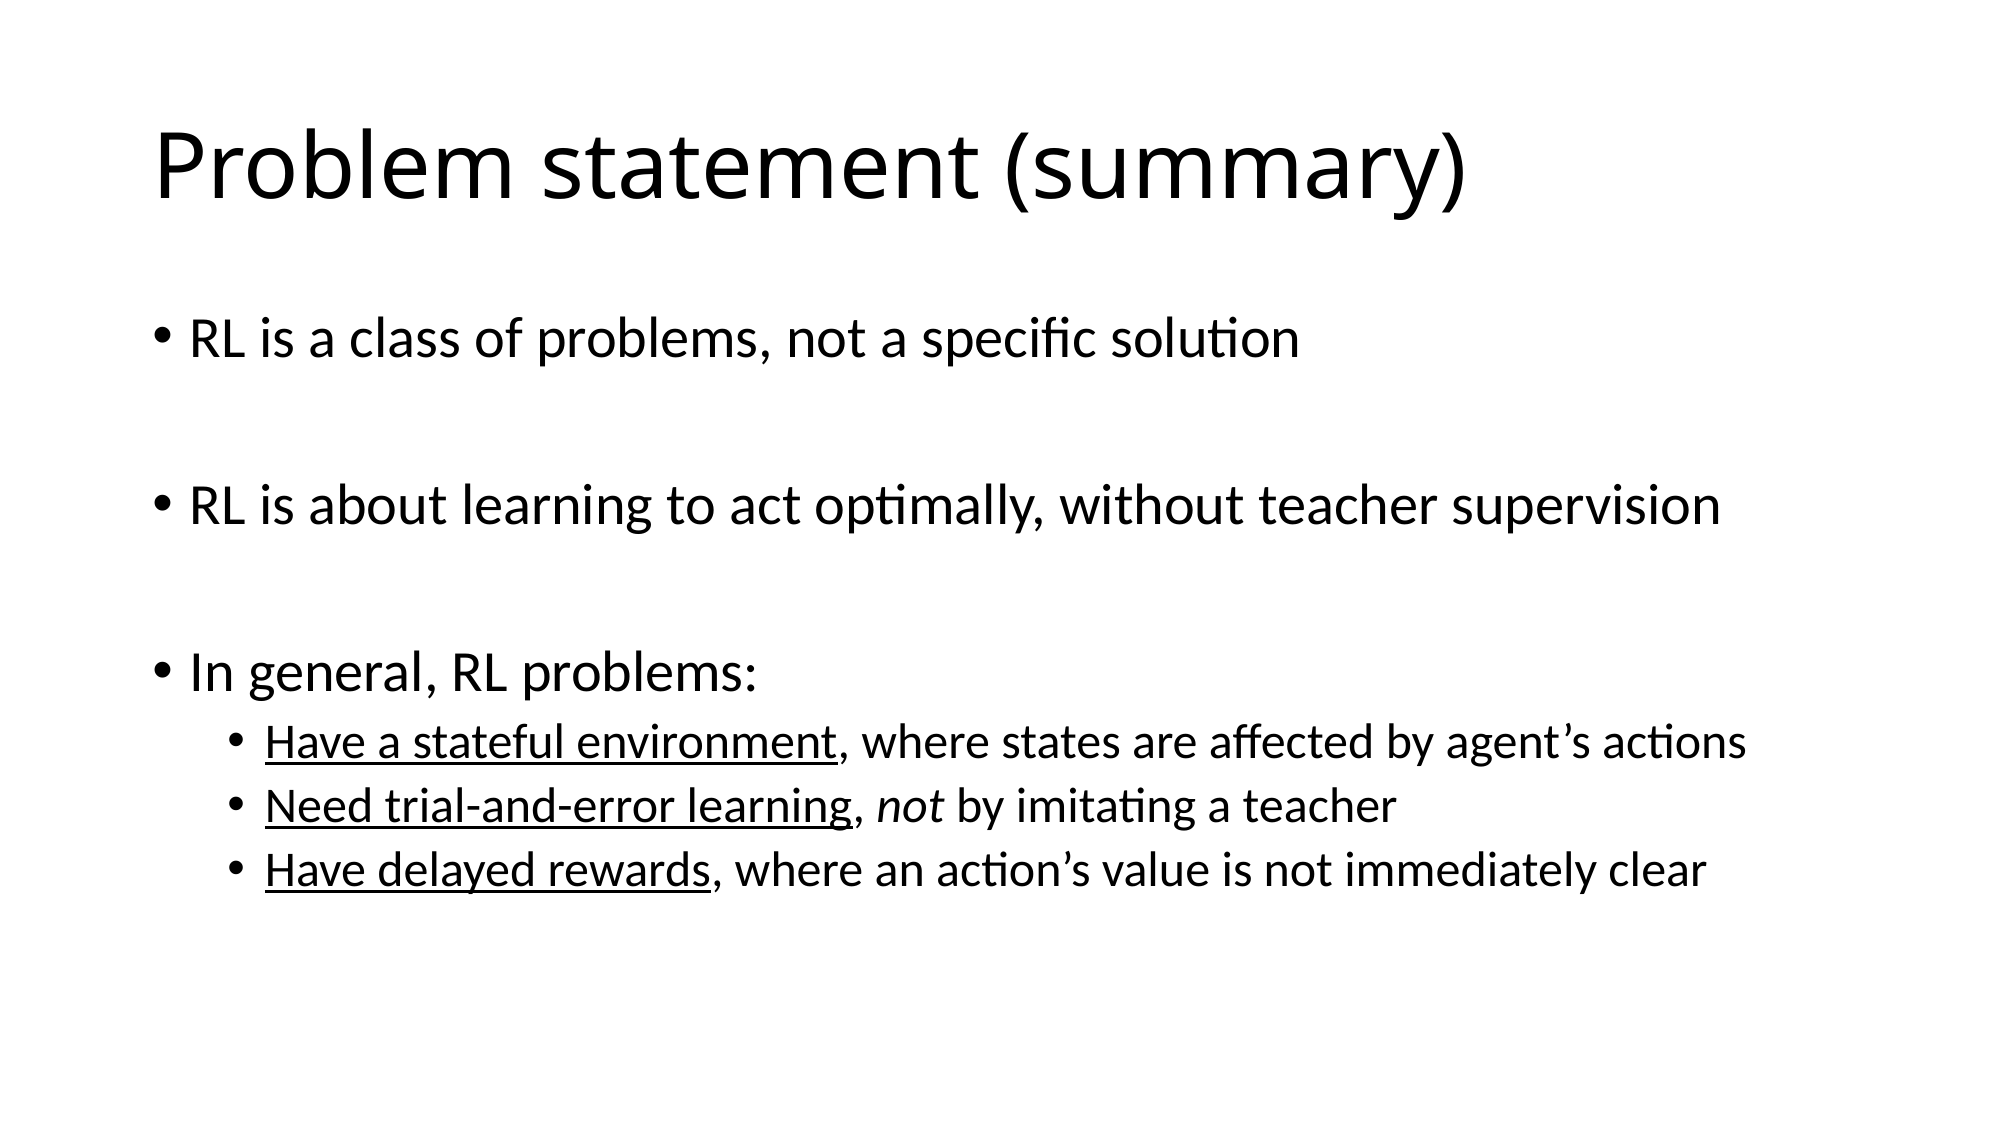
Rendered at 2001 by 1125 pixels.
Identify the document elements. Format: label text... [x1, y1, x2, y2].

title Problem statement (summary) [137, 59, 1863, 278]
list RL is a class of problems, not a specific solution RL is about learning to act optimally, without teacher supervision In general, RL problems: Have a stateful environment, where states are affected by agent’s actions Need trial-and-error learning, not by imitating a teacher Have delayed rewards, where an action’s value is not immediately clear [137, 299, 1883, 1014]
